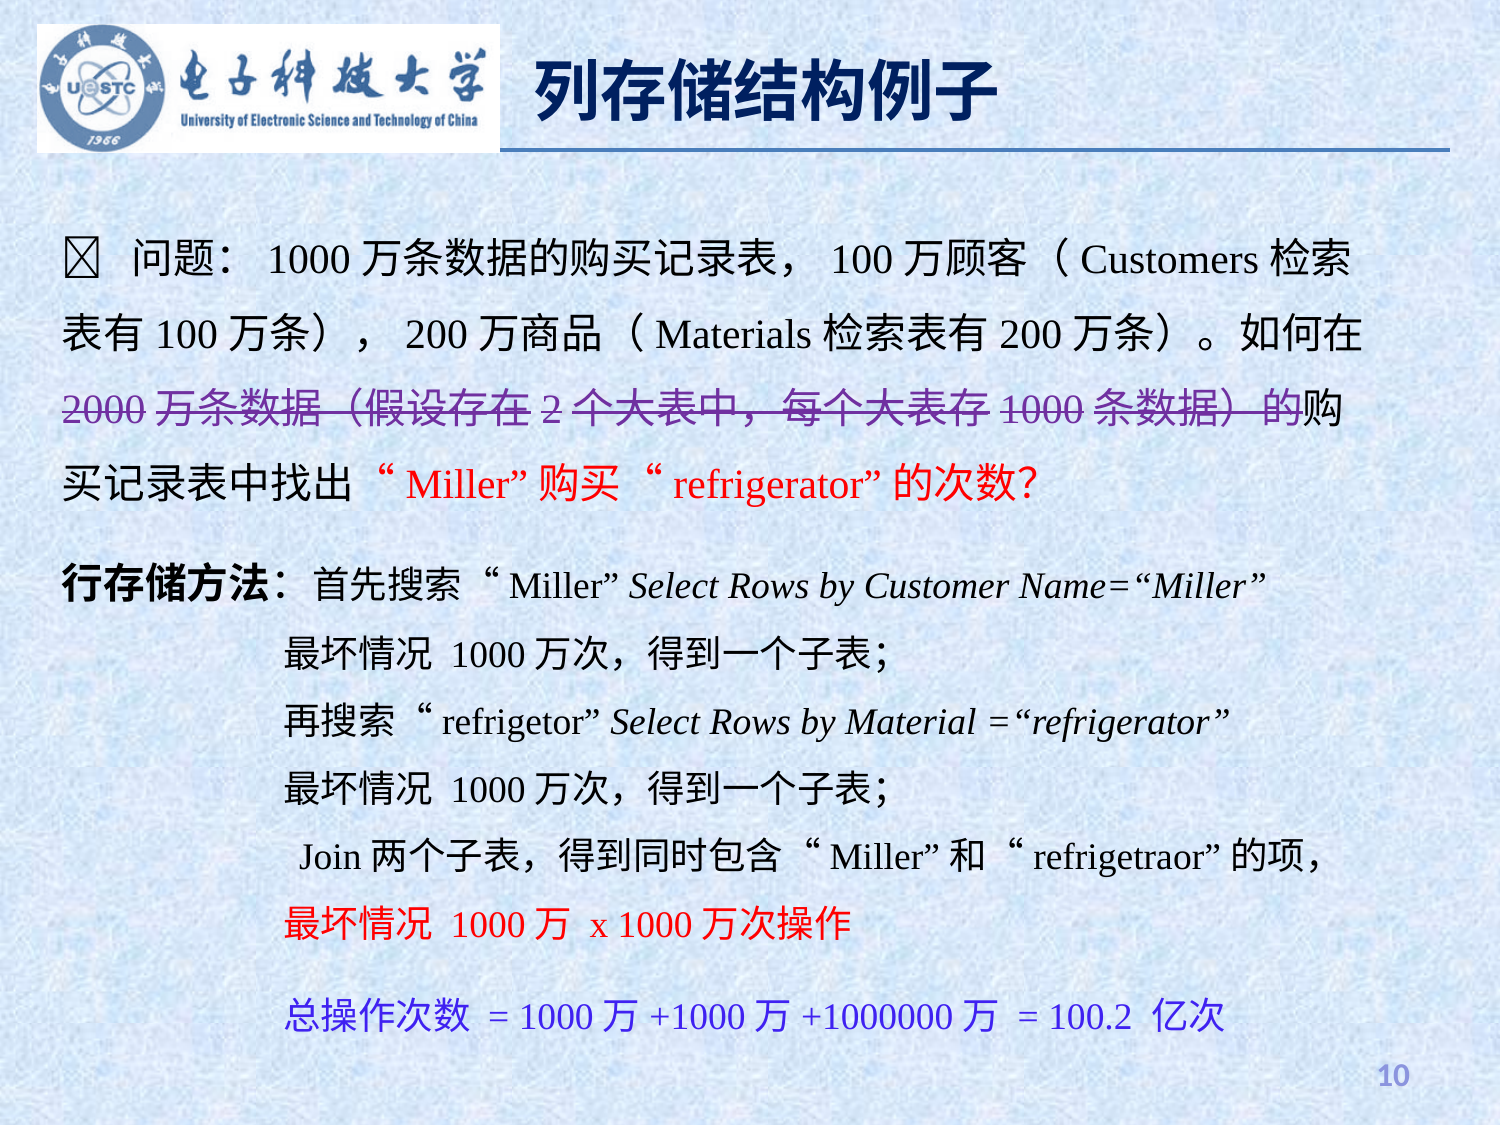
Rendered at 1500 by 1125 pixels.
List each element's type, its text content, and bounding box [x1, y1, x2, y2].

picture [0, 0, 1500, 1125]
text_box  问题：1000万条数据的购买记录表，100万顾客（Customers检索表有100万条），200万商品（Materials检索表有200万条）。如何在2000万条数据（假设存在2个大表中，每个大表存1000条数据）的购买记录表中找出“Miller”购买“refrigerator”的次数？ 行存储方法：首先搜索“Miller” Select Rows by Customer Name=“Miller” 最坏情况 1000万次，得到一个子表； 再搜索“refrigetor” Select Rows by Material =“refrigerator” 最坏情况 1000万次，得到一个子表； Join两个子表，得到同时包含“Miller”和“refrigetraor”的项， 最坏情况 1000万 x 1000万次操作 总操作次数 = 1000万+1000万+1000000万 = 100.2 亿次 [46, 199, 1385, 1045]
text_box 列存储结构例子 [518, 41, 1432, 137]
slide_number 10 [1074, 1042, 1425, 1103]
